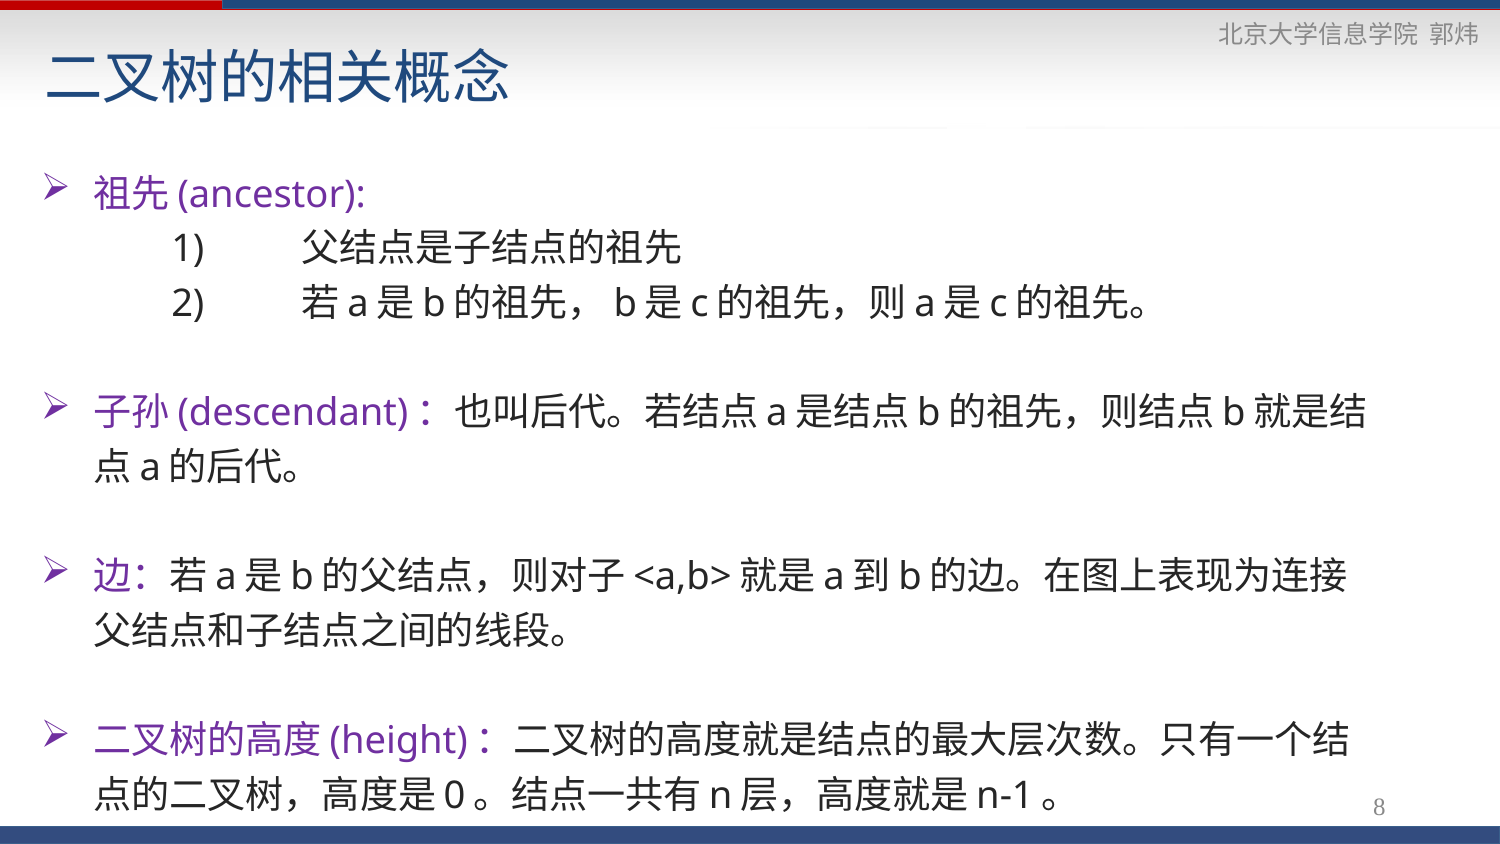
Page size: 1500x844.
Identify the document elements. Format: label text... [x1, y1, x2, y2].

picture [0, 10, 1500, 129]
title 二叉树的相关概念 [29, 20, 1380, 131]
slide_number 8 [1316, 782, 1443, 828]
list 祖先(ancestor): 1) 父结点是子结点的祖先 2) 若a是b的祖先，b是c的祖先，则a是c的祖先。 子孙(descendant)：也叫后代。若结点a是结点b的祖先，则结点b就是结点a的后代。 边：若a是b的父结点，则对子<a,b>就是a到b的边。在图上表现为连接父结点和子结点之间的线段。 二叉树的高度(height)：二叉树的高度就是结点的最大层次数。只有一个结点的二叉树，高度是0。结点一共有n层，高度就是n-1。 [25, 152, 1400, 828]
